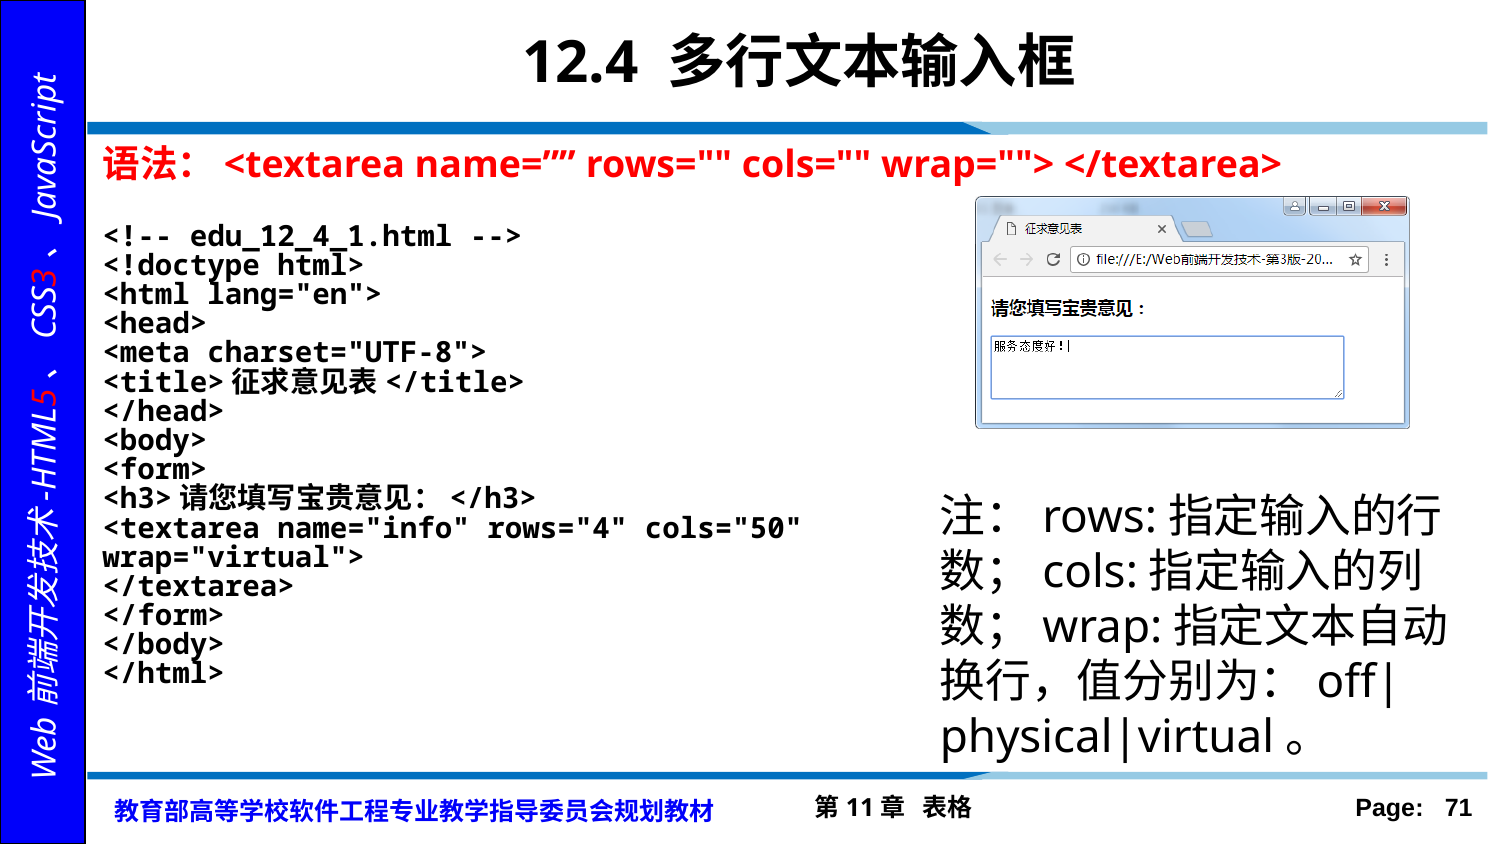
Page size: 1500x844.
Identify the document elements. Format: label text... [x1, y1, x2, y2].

text_box 注：rows:指定输入的行数；cols:指定输入的列数；wrap:指定文本自动换行，值分别为：off|physical|virtual。 [924, 479, 1488, 769]
title 12.4 多行文本输入框 [161, 11, 1436, 106]
text_box <!-- edu_12_4_1.html --> <!doctype html> <html lang="en"> <head> <meta charset="UTF-8"> <title>征求意见表</title> </head> <body> <form> <h3>请您填写宝贵意见：</h3> <textarea name="info" rows="4" cols="50" wrap="virtual"> </textarea> </form> </body> </html> [87, 215, 900, 698]
picture [974, 196, 1410, 429]
list 语法：<textarea name=”” rows="" cols="" wrap=""> </textarea> [86, 132, 1479, 207]
